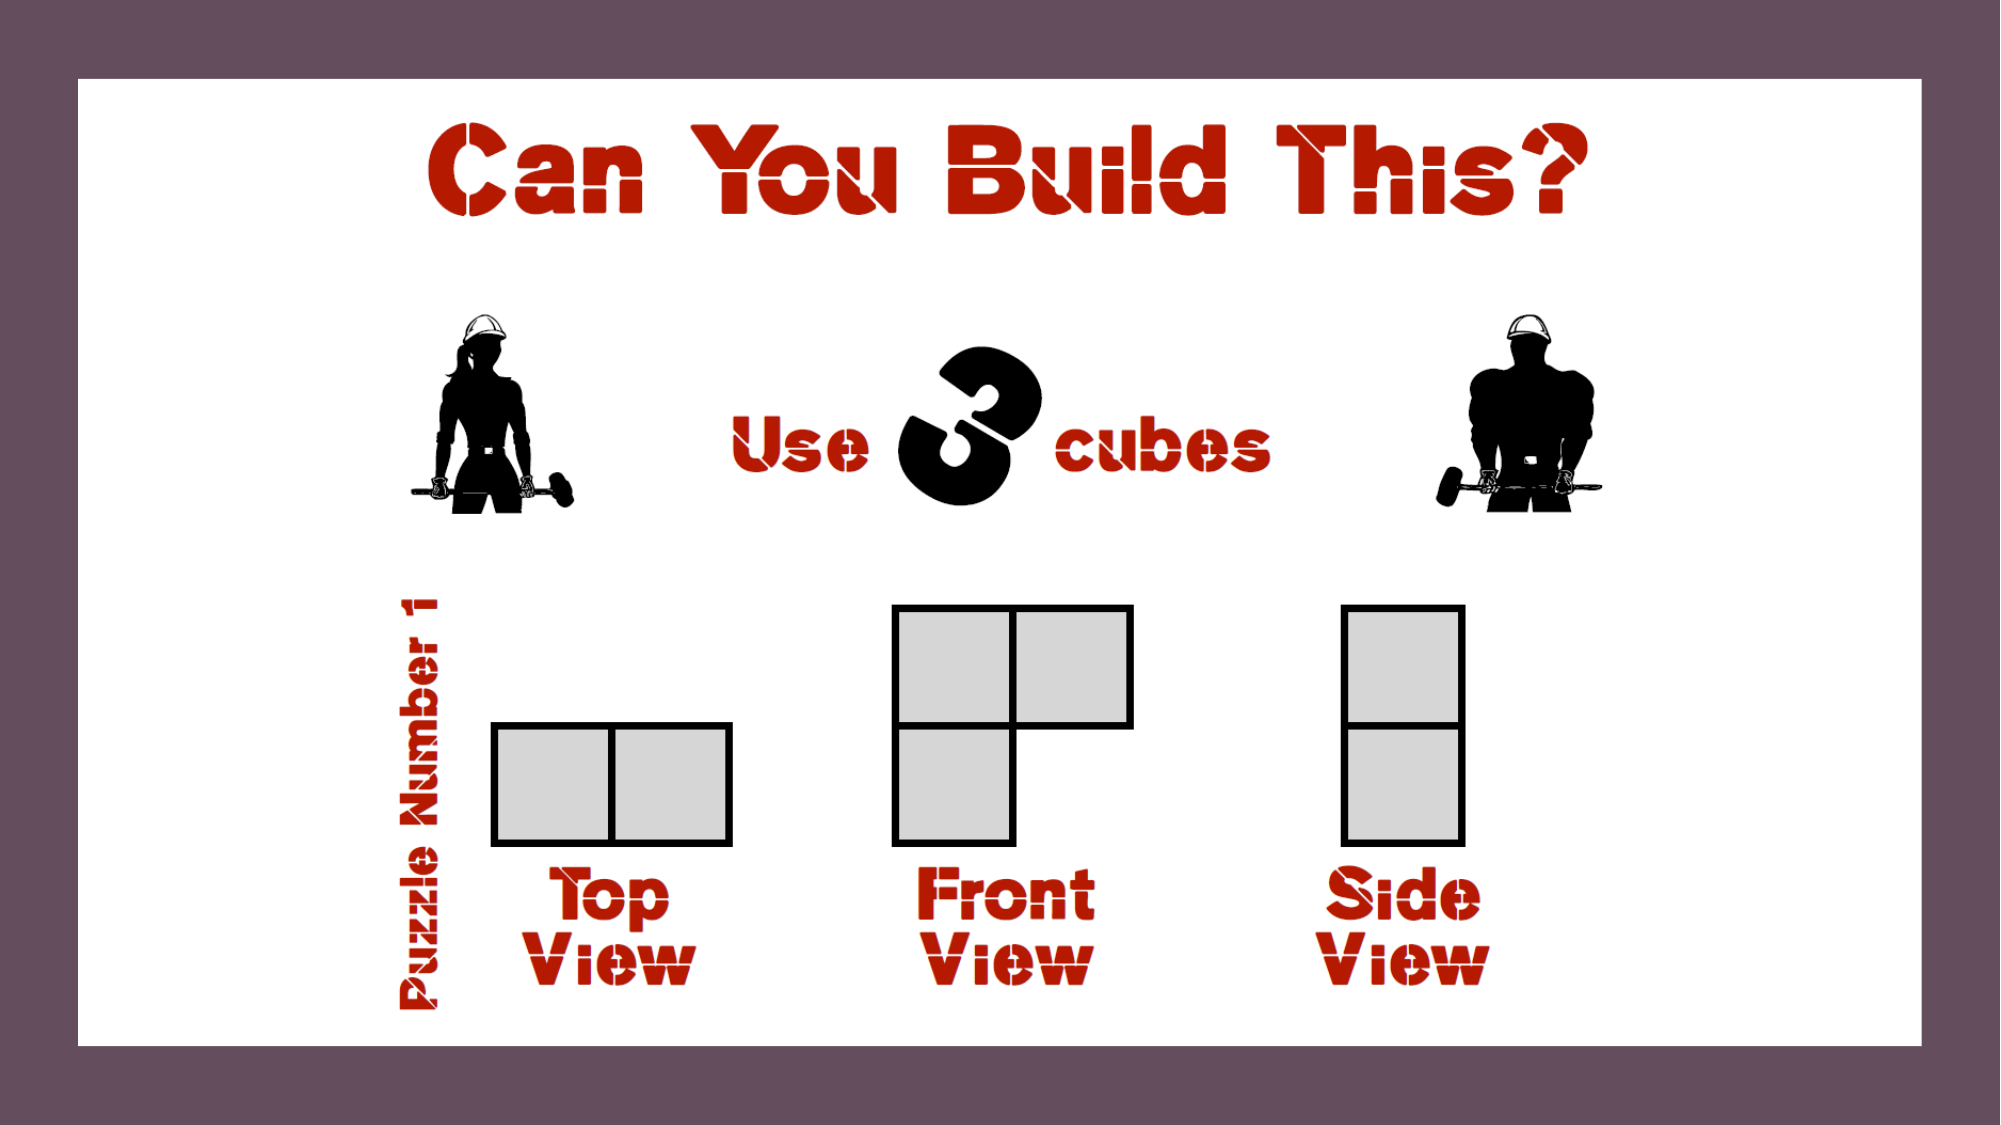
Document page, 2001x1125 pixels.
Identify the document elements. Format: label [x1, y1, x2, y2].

picture [367, 105, 1633, 1020]
text_box [77, 77, 1923, 1048]
text_box [0, 0, 2000, 1125]
